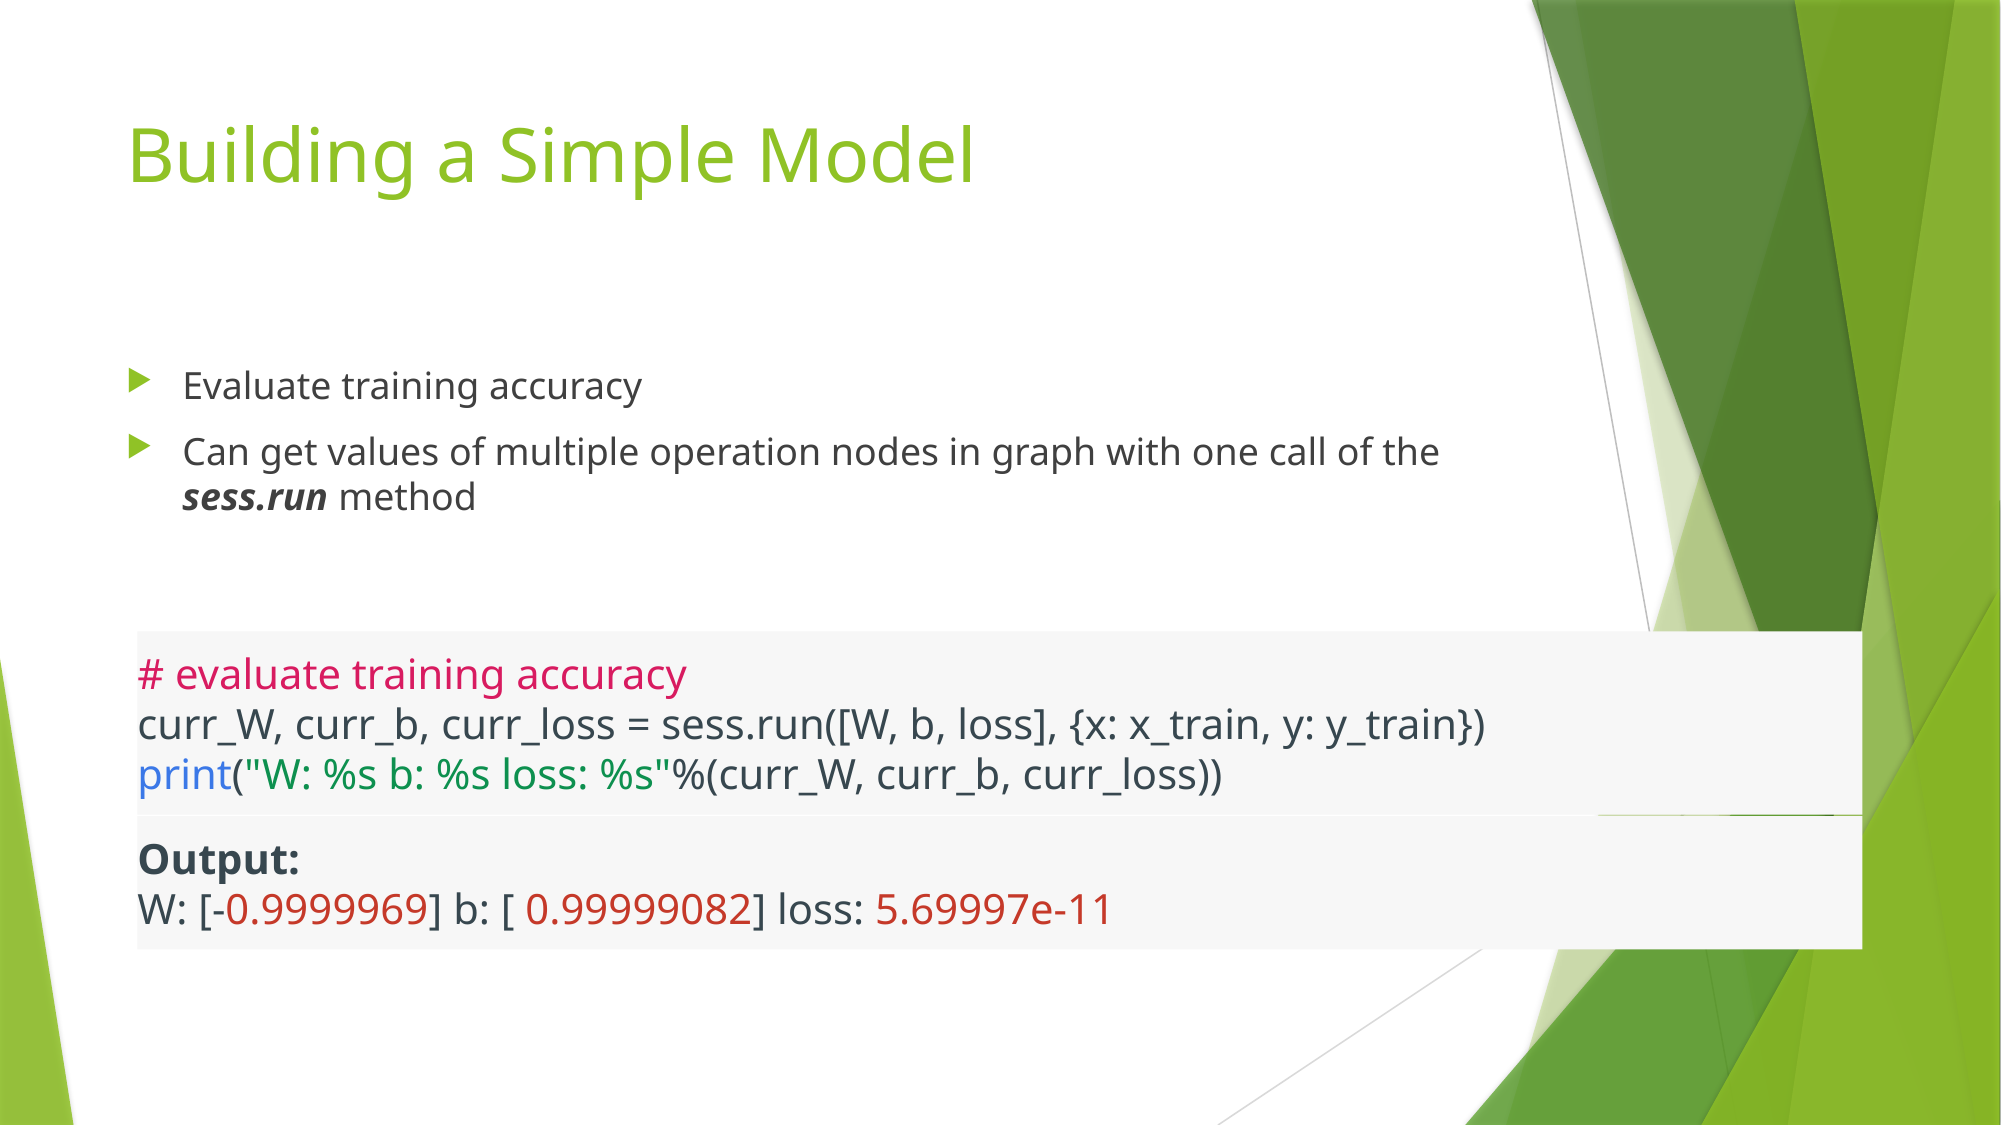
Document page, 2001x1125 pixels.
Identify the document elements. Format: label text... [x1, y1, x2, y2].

list Evaluate training accuracy Can get values of multiple operation nodes in graph with one call of the sess.run method [111, 354, 1522, 992]
text_box # evaluate training accuracy curr_W, curr_b, curr_loss = sess.run([W, b, loss], {x: x_train, y: y_train}) print("W: %s b: %s loss: %s"%(curr_W, curr_b, curr_loss)) [137, 631, 1863, 815]
text_box Output: W: [-0.9999969] b: [ 0.99999082] loss: 5.69997e-11 [137, 816, 1863, 950]
title Building a Simple Model [111, 99, 1522, 317]
